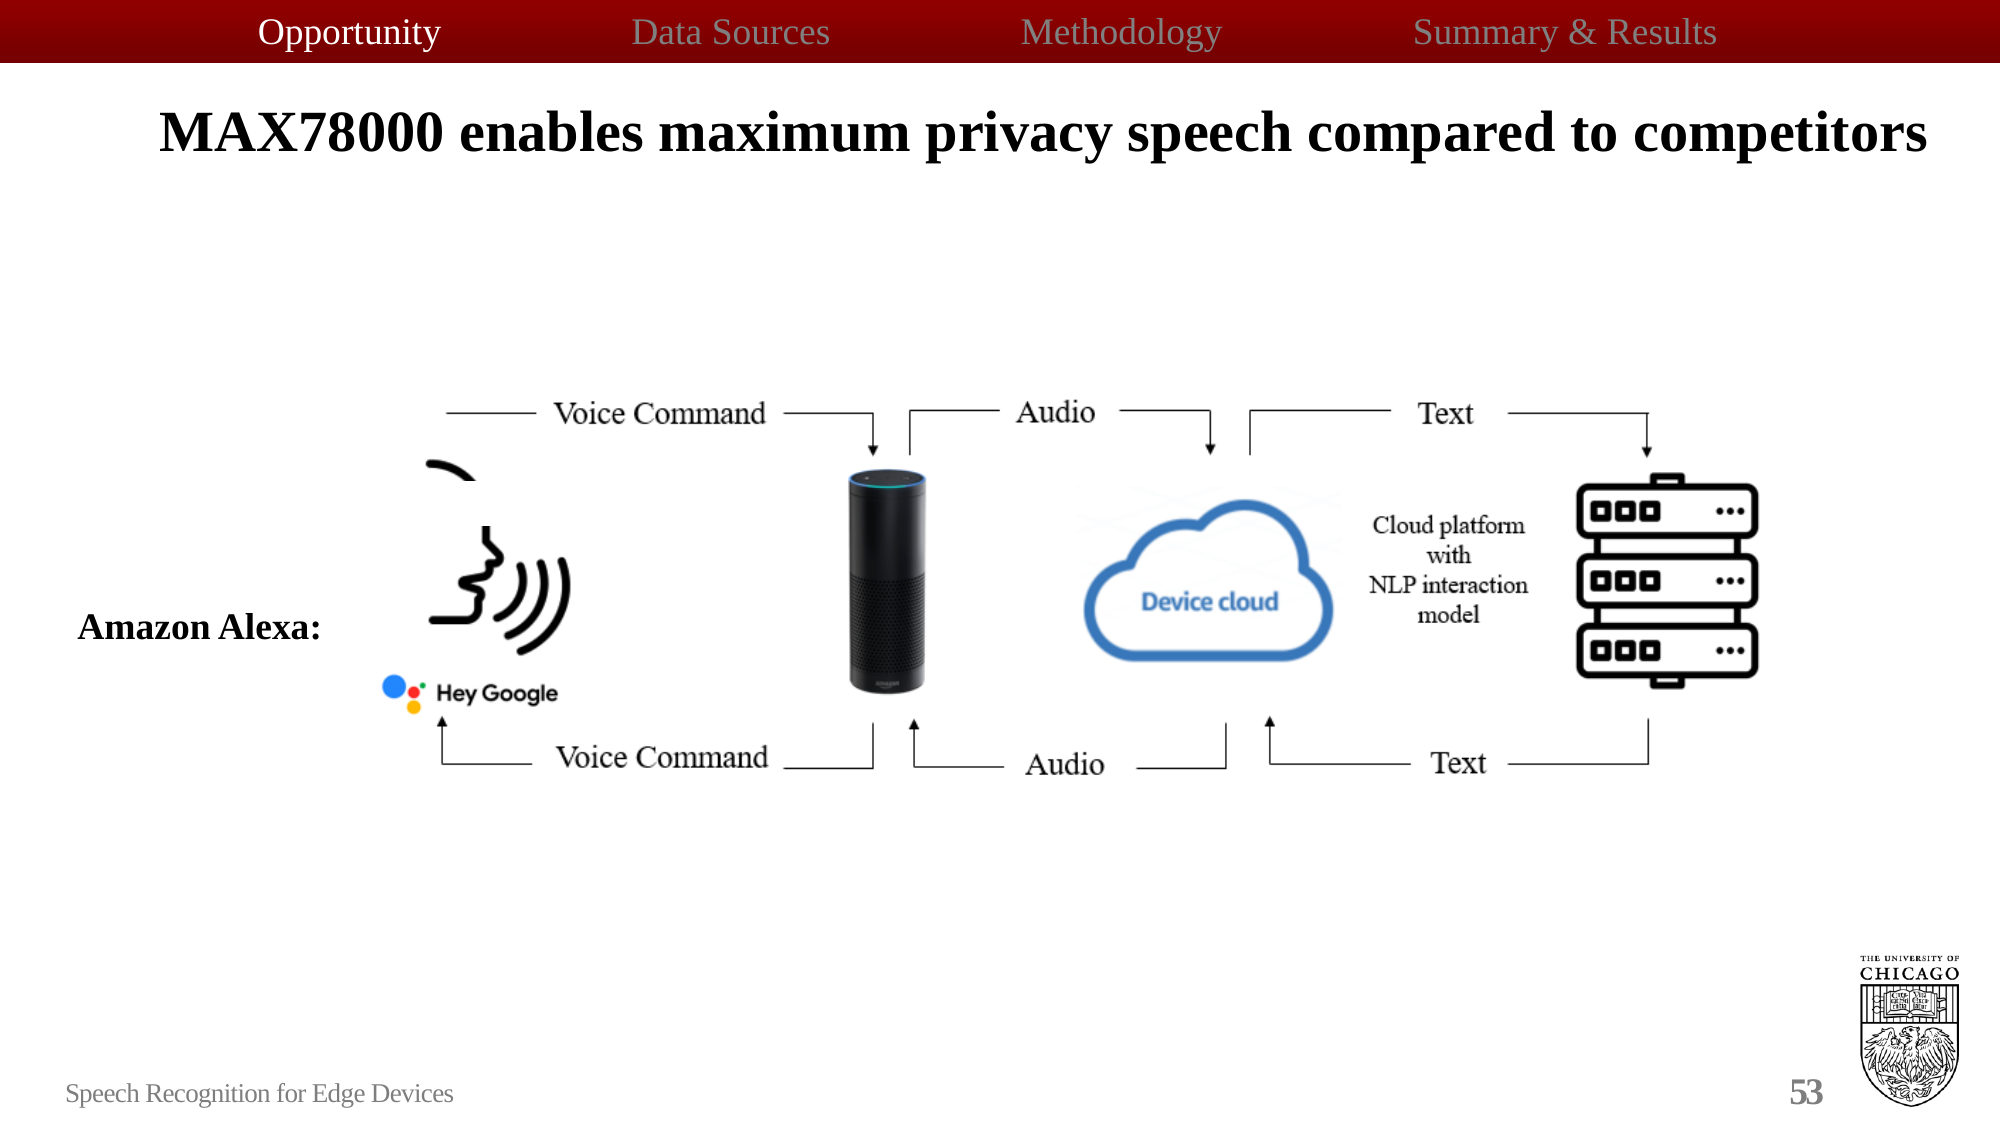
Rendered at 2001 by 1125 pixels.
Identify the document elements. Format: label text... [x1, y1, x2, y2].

text_box Opportunity Data Sources Methodology Summary & Results​ [242, 0, 1806, 60]
picture [1853, 949, 1966, 1113]
text_box MAX78000 enables maximum privacy speech compared to competitors [109, 91, 1993, 232]
picture [0, 0, 2000, 63]
text_box 53 [1783, 1069, 1831, 1112]
footer Speech Recognition for Edge Devices [62, 1077, 563, 1125]
picture [375, 346, 1781, 802]
text_box Amazon Alexa: [62, 594, 345, 655]
